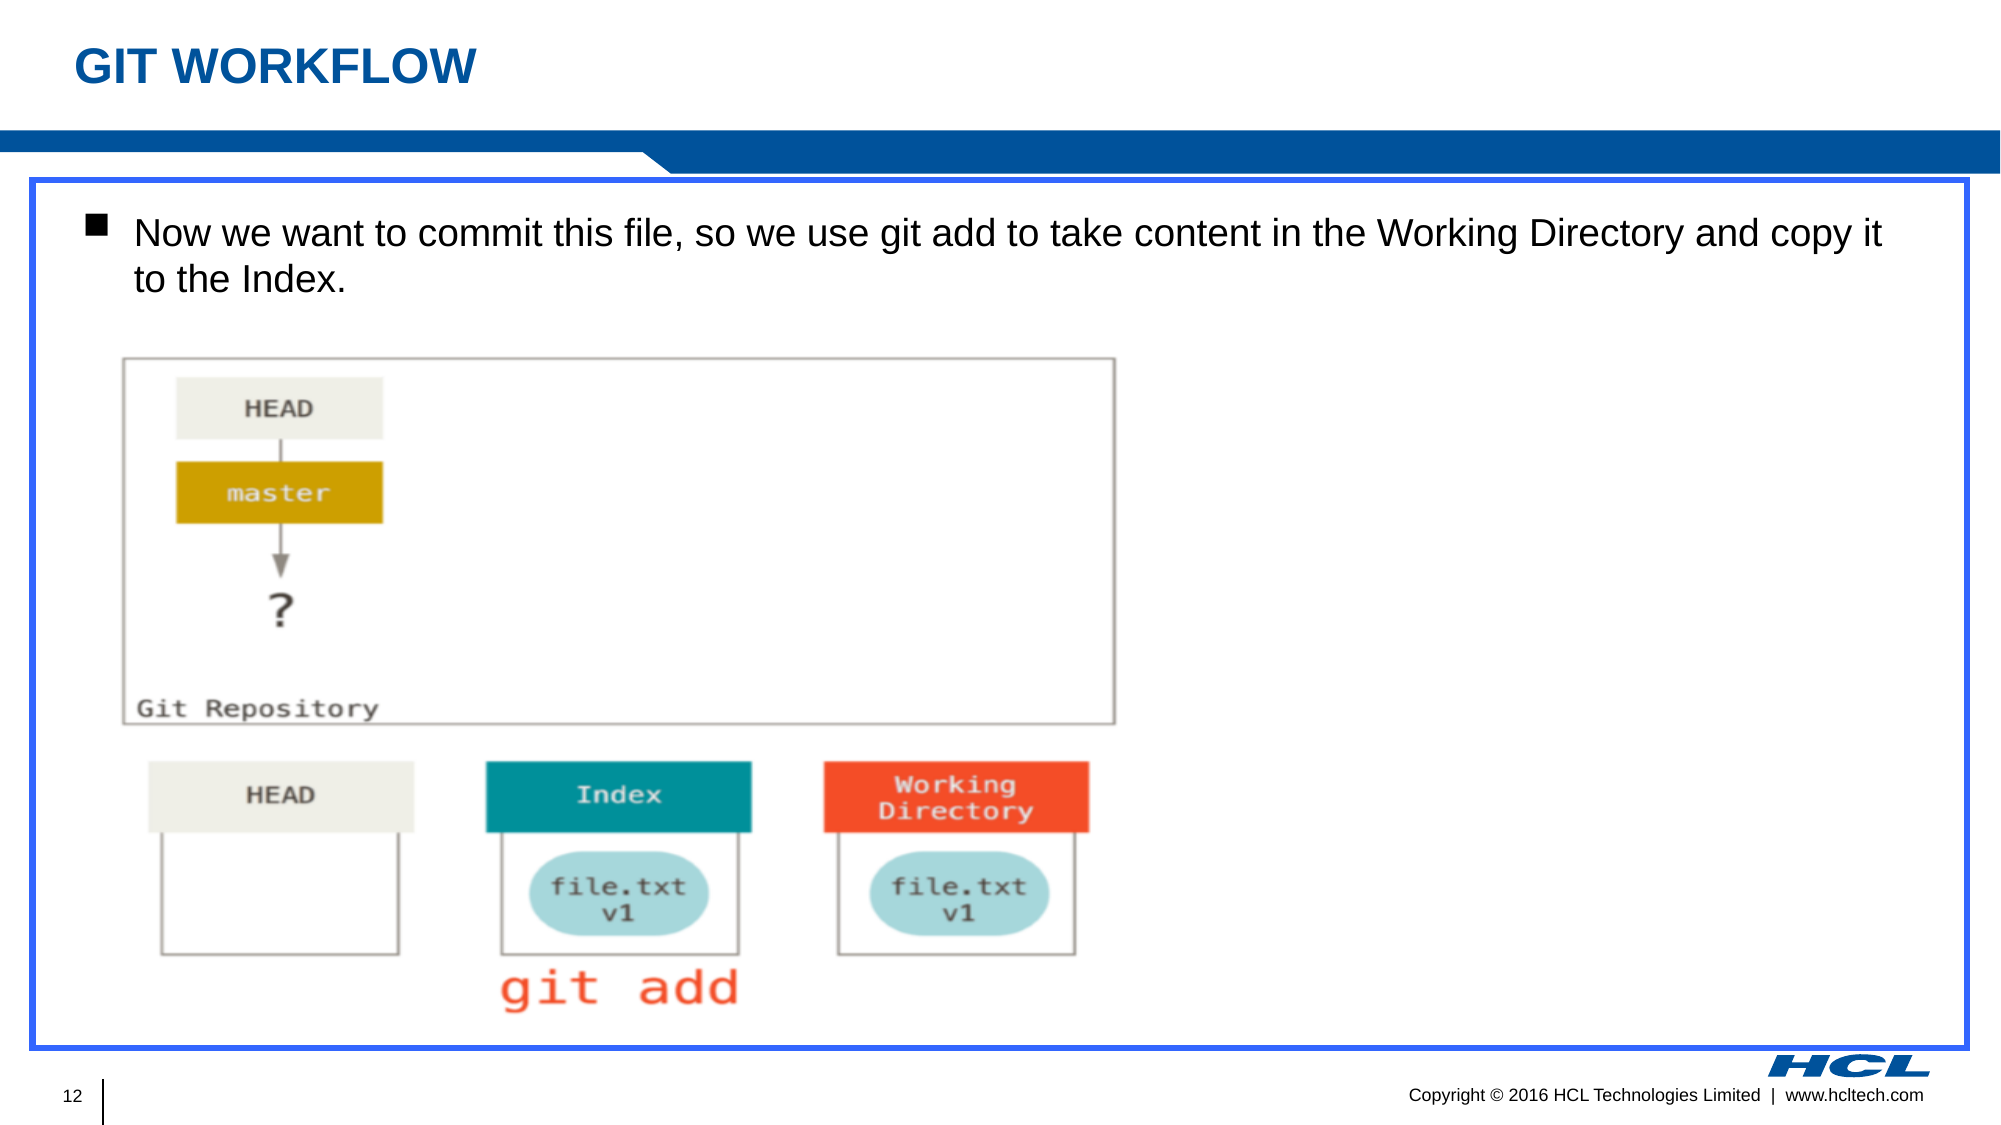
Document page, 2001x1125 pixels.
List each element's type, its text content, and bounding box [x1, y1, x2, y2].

picture [66, 349, 1155, 1018]
text_box [32, 179, 1968, 1048]
title GIT WORKFLOW [66, 2, 1934, 126]
